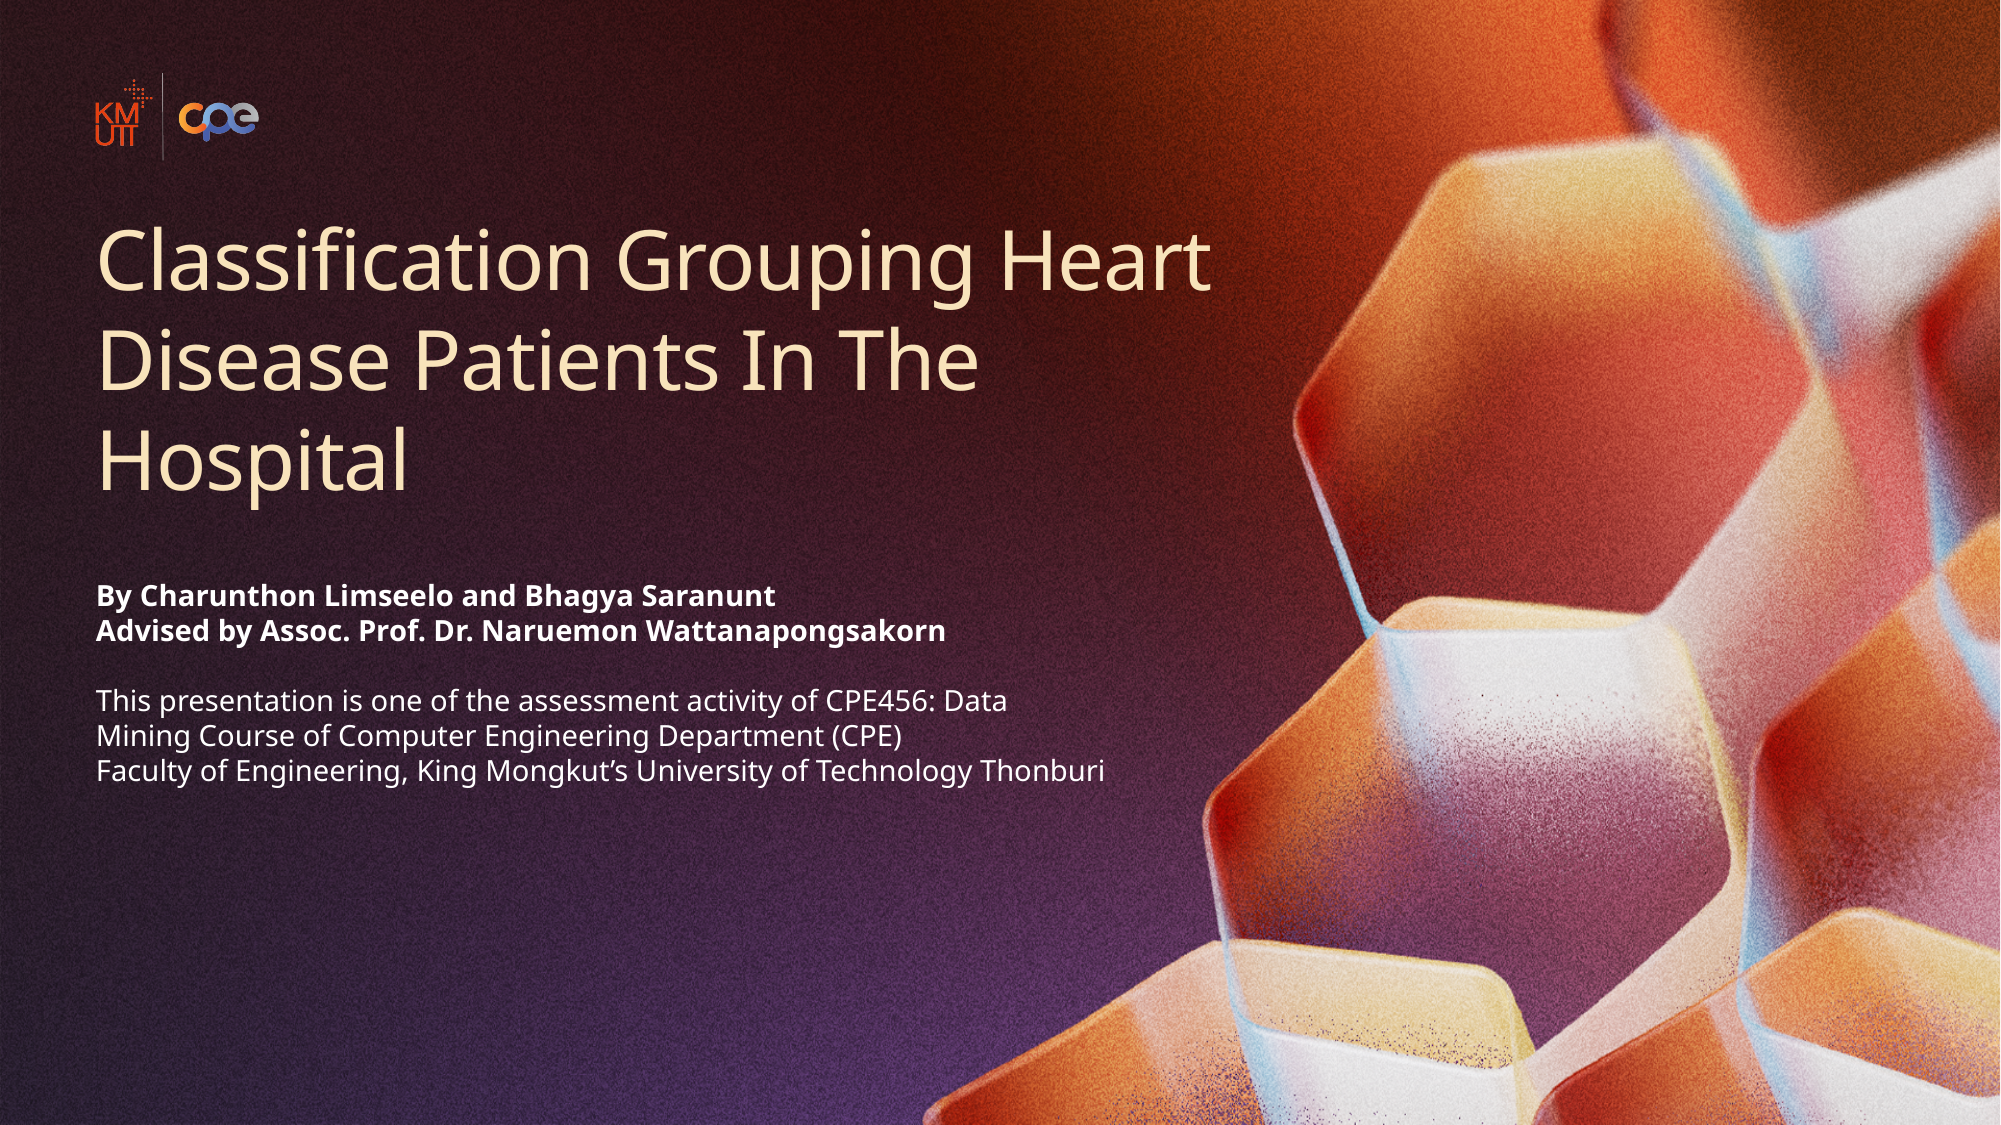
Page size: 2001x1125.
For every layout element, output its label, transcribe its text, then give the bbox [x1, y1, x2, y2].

list By Charunthon Limseelo and Bhagya Saranunt Advised by Assoc. Prof. Dr. Naruemon Wattanapongsakorn This presentation is one of the assessment activity of CPE456: Data Mining Course of Computer Engineering Department (CPE) Faculty of Engineering, King Mongkut’s University of Technology Thonburi [95, 577, 1112, 790]
title Classification Grouping Heart Disease Patients In The Hospital [95, 298, 1291, 508]
picture [0, 0, 2001, 1125]
